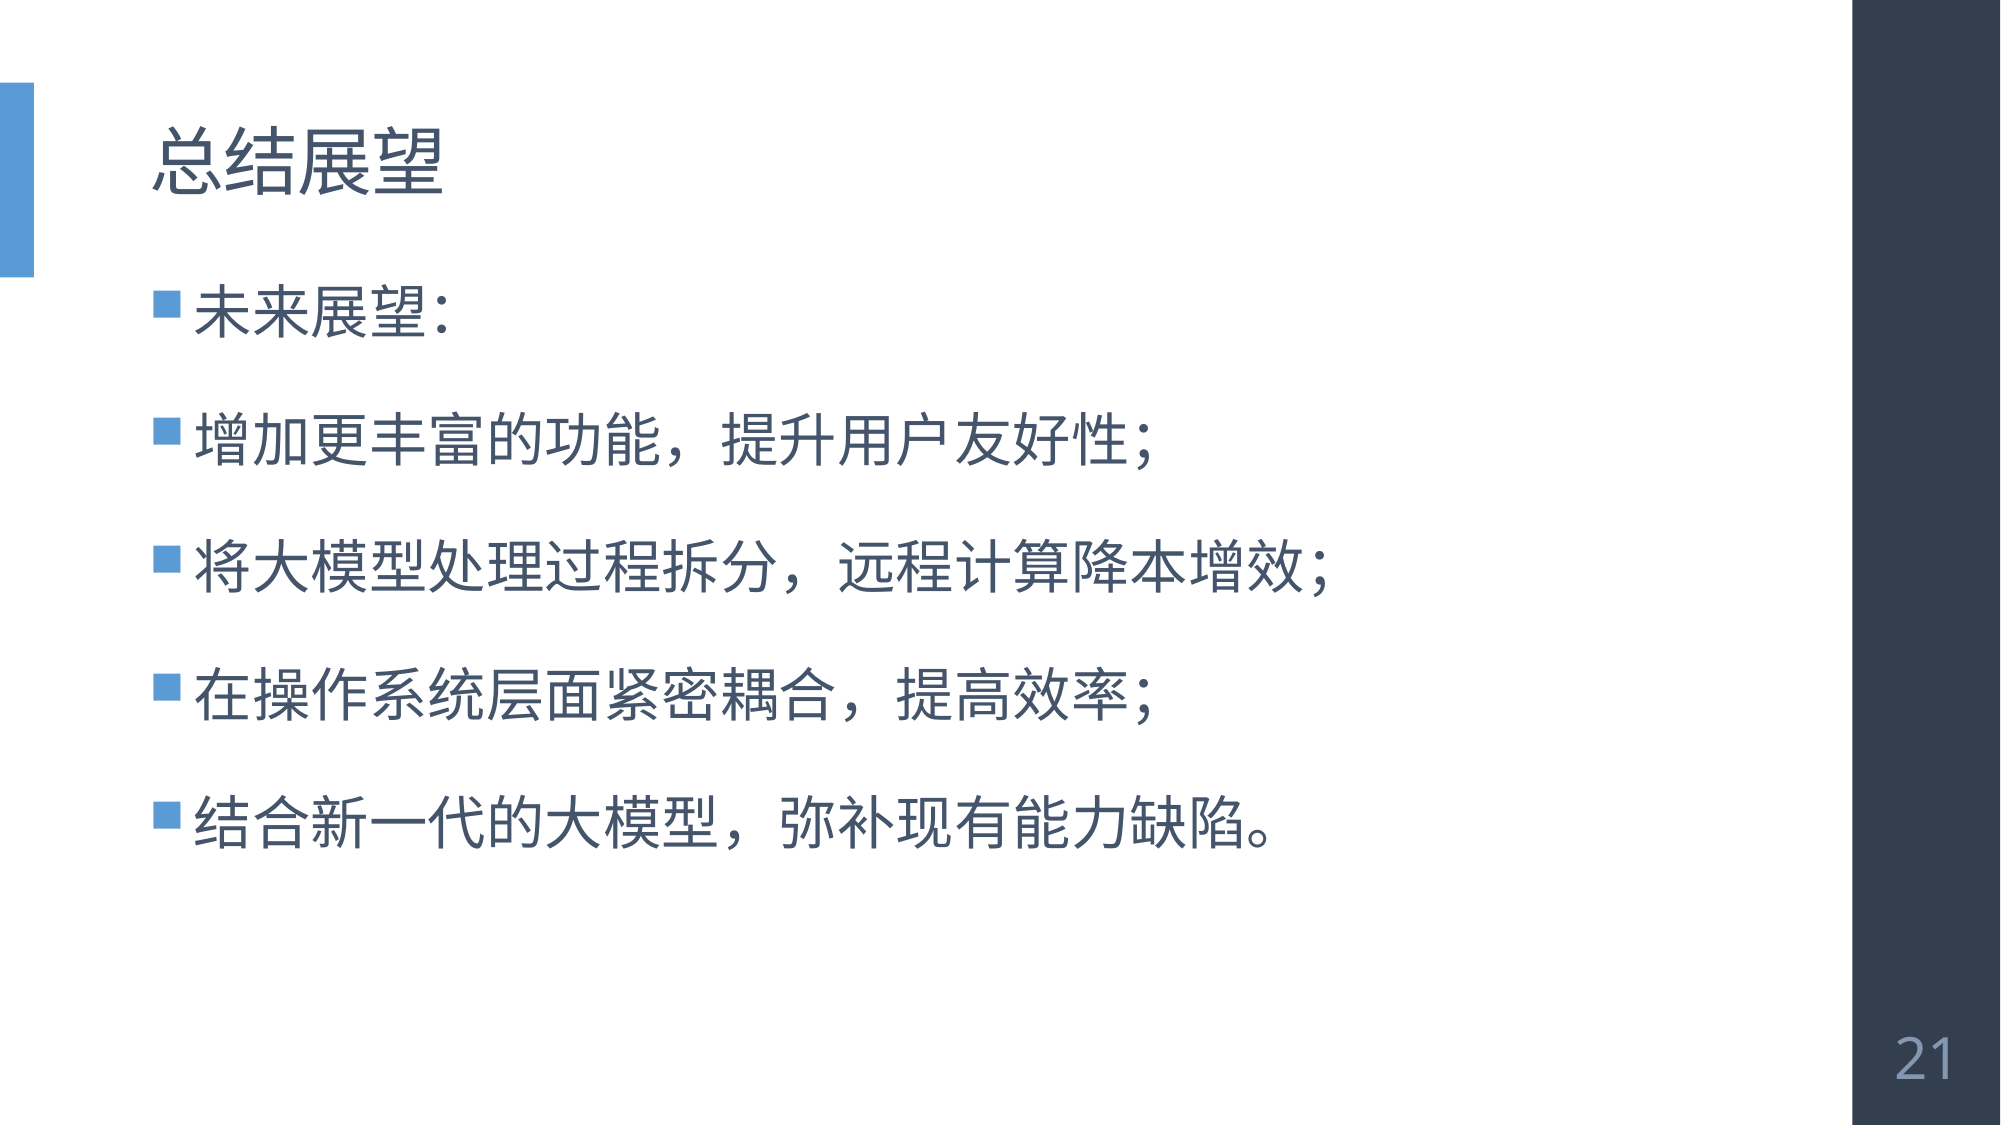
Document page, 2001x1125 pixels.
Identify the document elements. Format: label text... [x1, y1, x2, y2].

list 未来展望： 增加更丰富的功能，提升用户友好性； 将大模型处理过程拆分，远程计算降本增效； 在操作系统层面紧密耦合，提高效率； 结合新一代的大模型，弥补现有能力缺陷。 [134, 243, 1788, 1036]
title 总结展望 [134, 89, 1734, 212]
slide_number 21 [1852, 1012, 2000, 1110]
